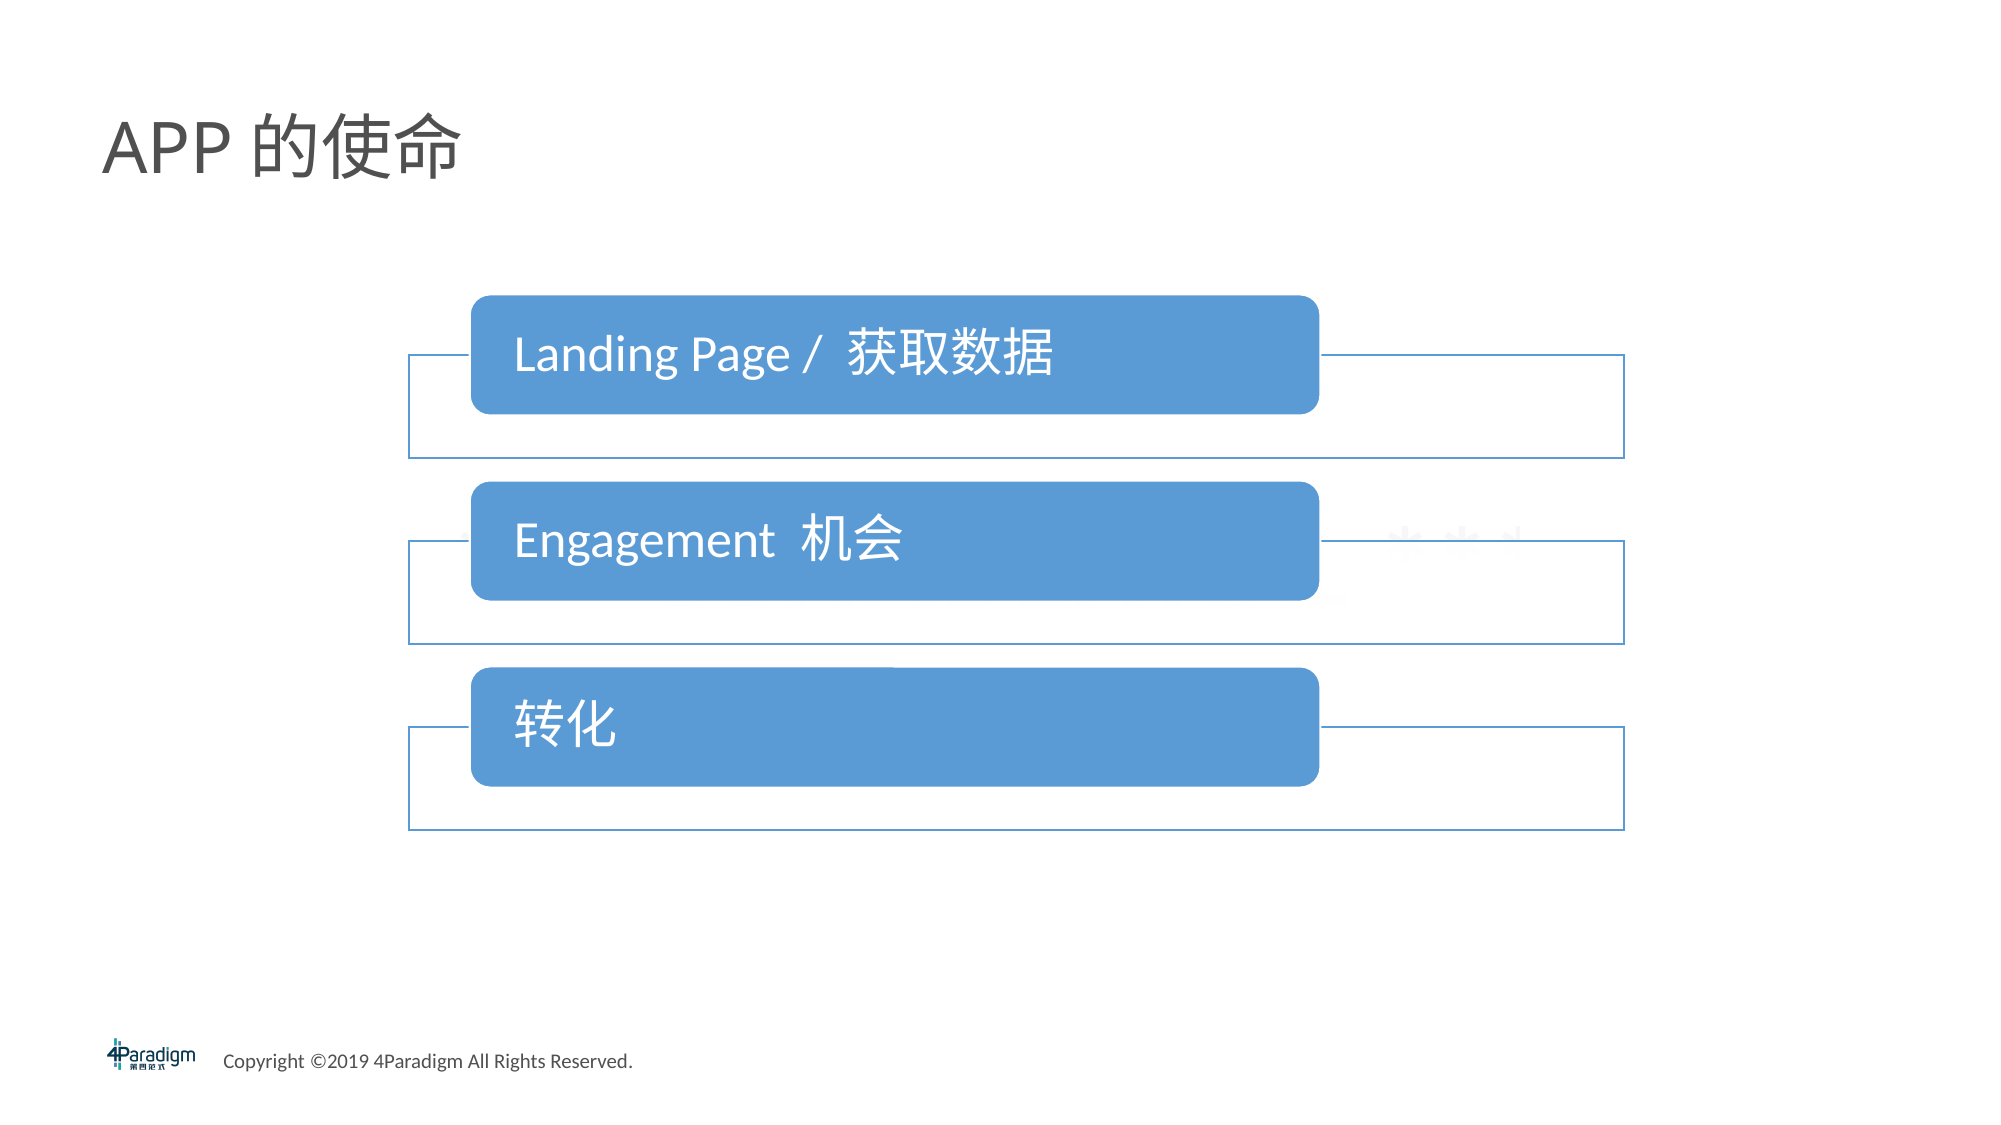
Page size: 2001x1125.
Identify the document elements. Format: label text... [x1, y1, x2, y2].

picture [102, 1005, 200, 1103]
title APP的使命 [102, 101, 1939, 188]
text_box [409, 292, 1625, 833]
